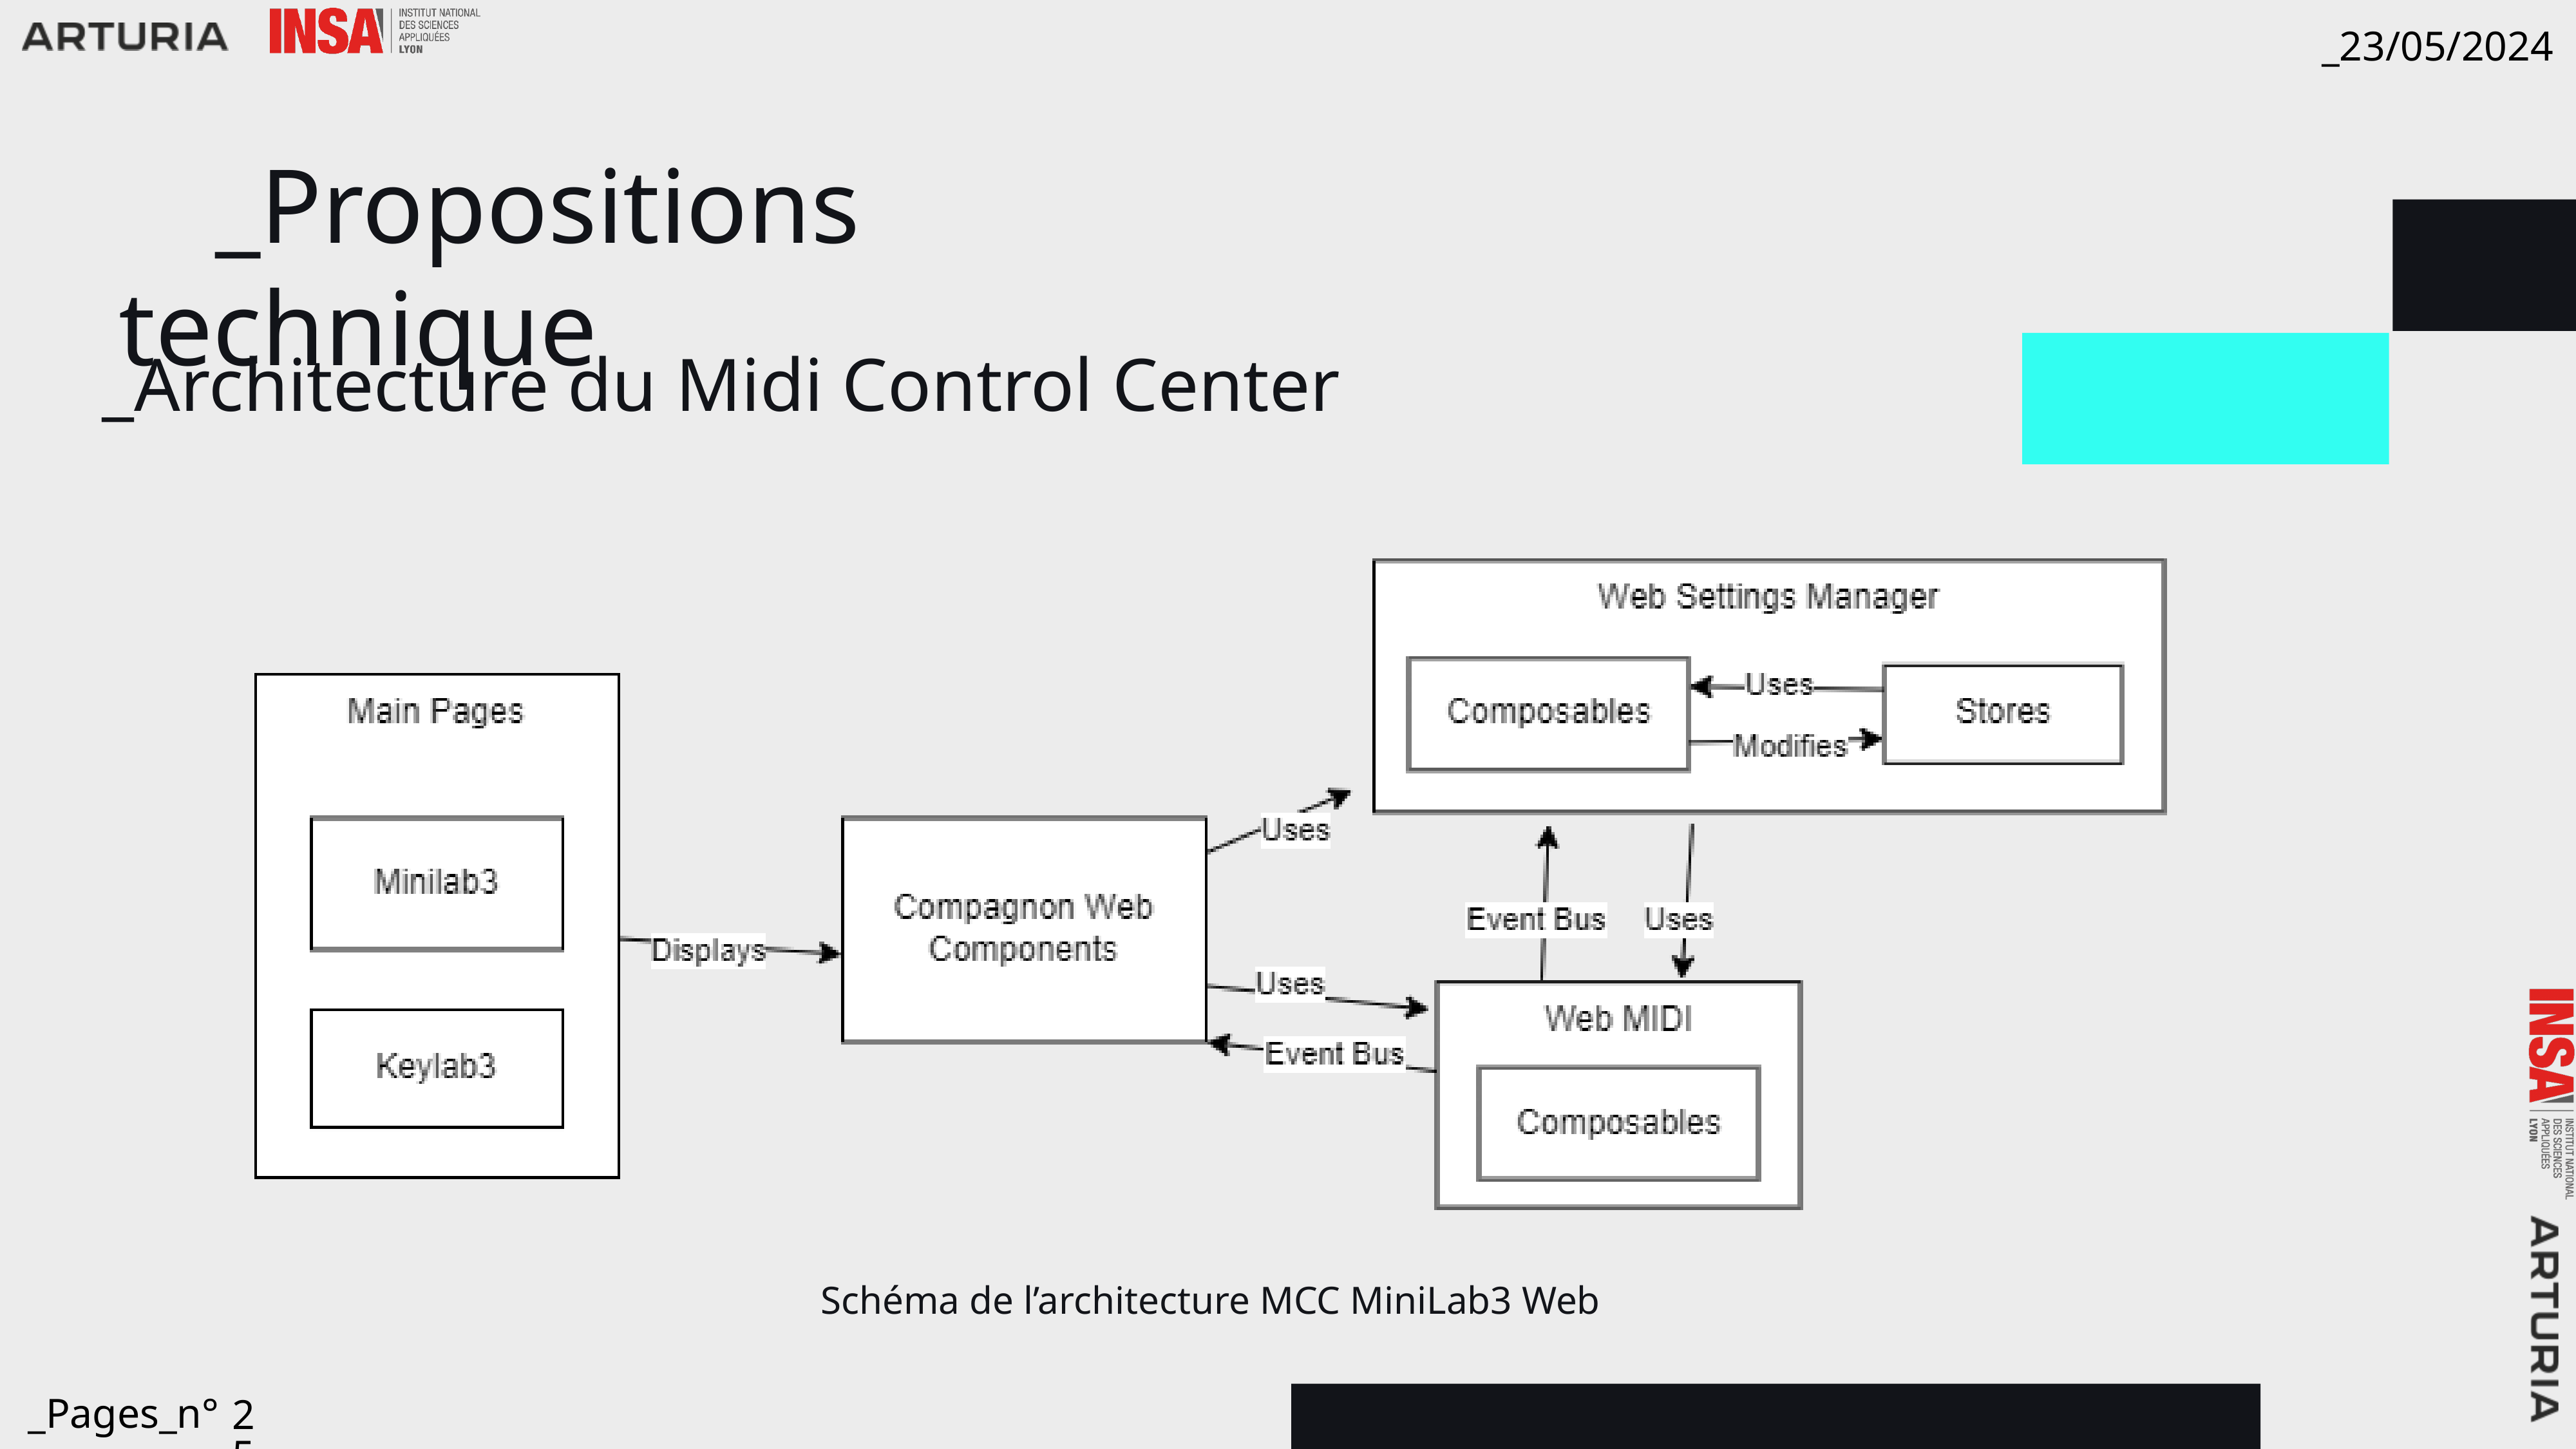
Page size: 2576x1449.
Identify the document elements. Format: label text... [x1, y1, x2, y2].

picture [254, 558, 2167, 1210]
slide_number 25 [226, 1383, 265, 1443]
text_box _Propositions technique [113, 197, 1274, 330]
picture [2443, 986, 2576, 1202]
picture [22, 23, 229, 51]
text_box _23/05/2024 [2299, 15, 2576, 74]
picture [2531, 1216, 2558, 1422]
text_box Schéma de l’architecture MCC MiniLab3 Web [754, 1271, 1667, 1327]
text_box [1291, 1383, 2261, 1449]
text_box [2392, 199, 2576, 331]
picture [266, 6, 484, 55]
text_box _Architecture du Midi Control Center [0, 333, 2178, 431]
text_box [2022, 332, 2389, 464]
